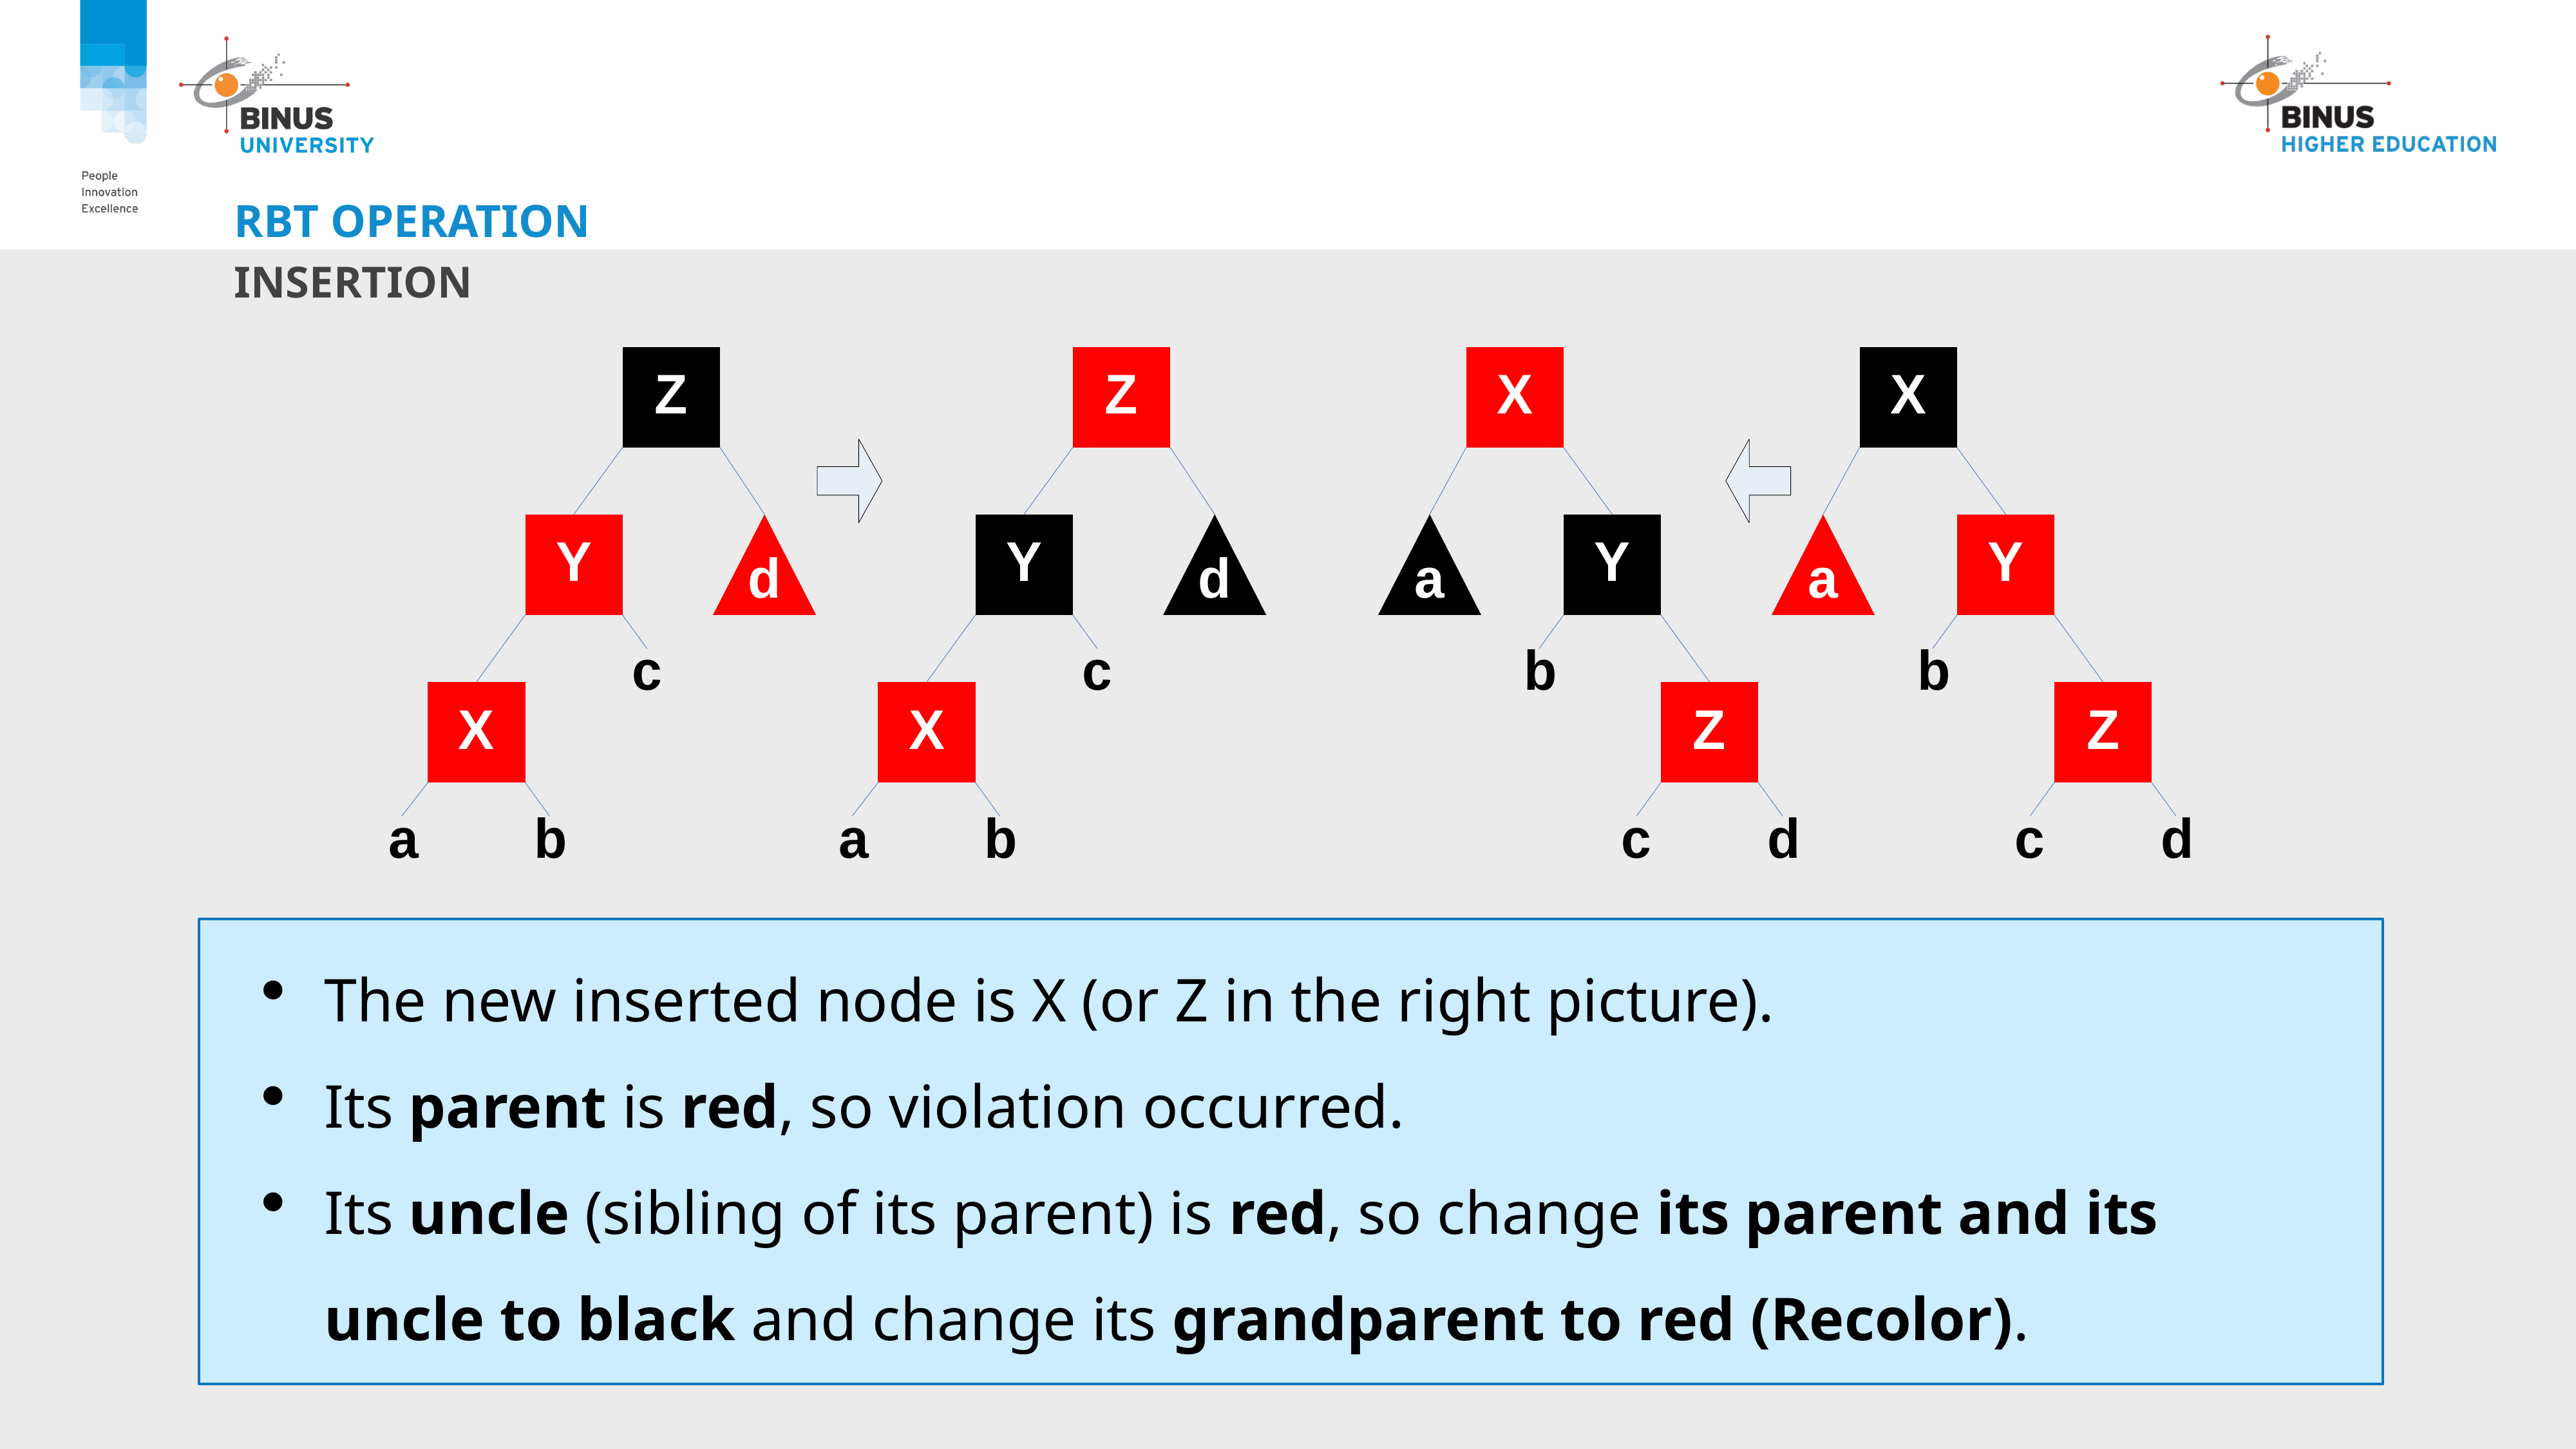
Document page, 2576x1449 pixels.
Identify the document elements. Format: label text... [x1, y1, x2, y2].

picture [2199, 0, 2496, 156]
list INSERTION [228, 255, 1262, 341]
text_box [193, 918, 2383, 1388]
picture [80, 66, 147, 144]
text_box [385, 344, 2197, 878]
picture [174, 25, 374, 161]
title RBT OPERATION [228, 197, 1784, 252]
picture [81, 146, 146, 213]
